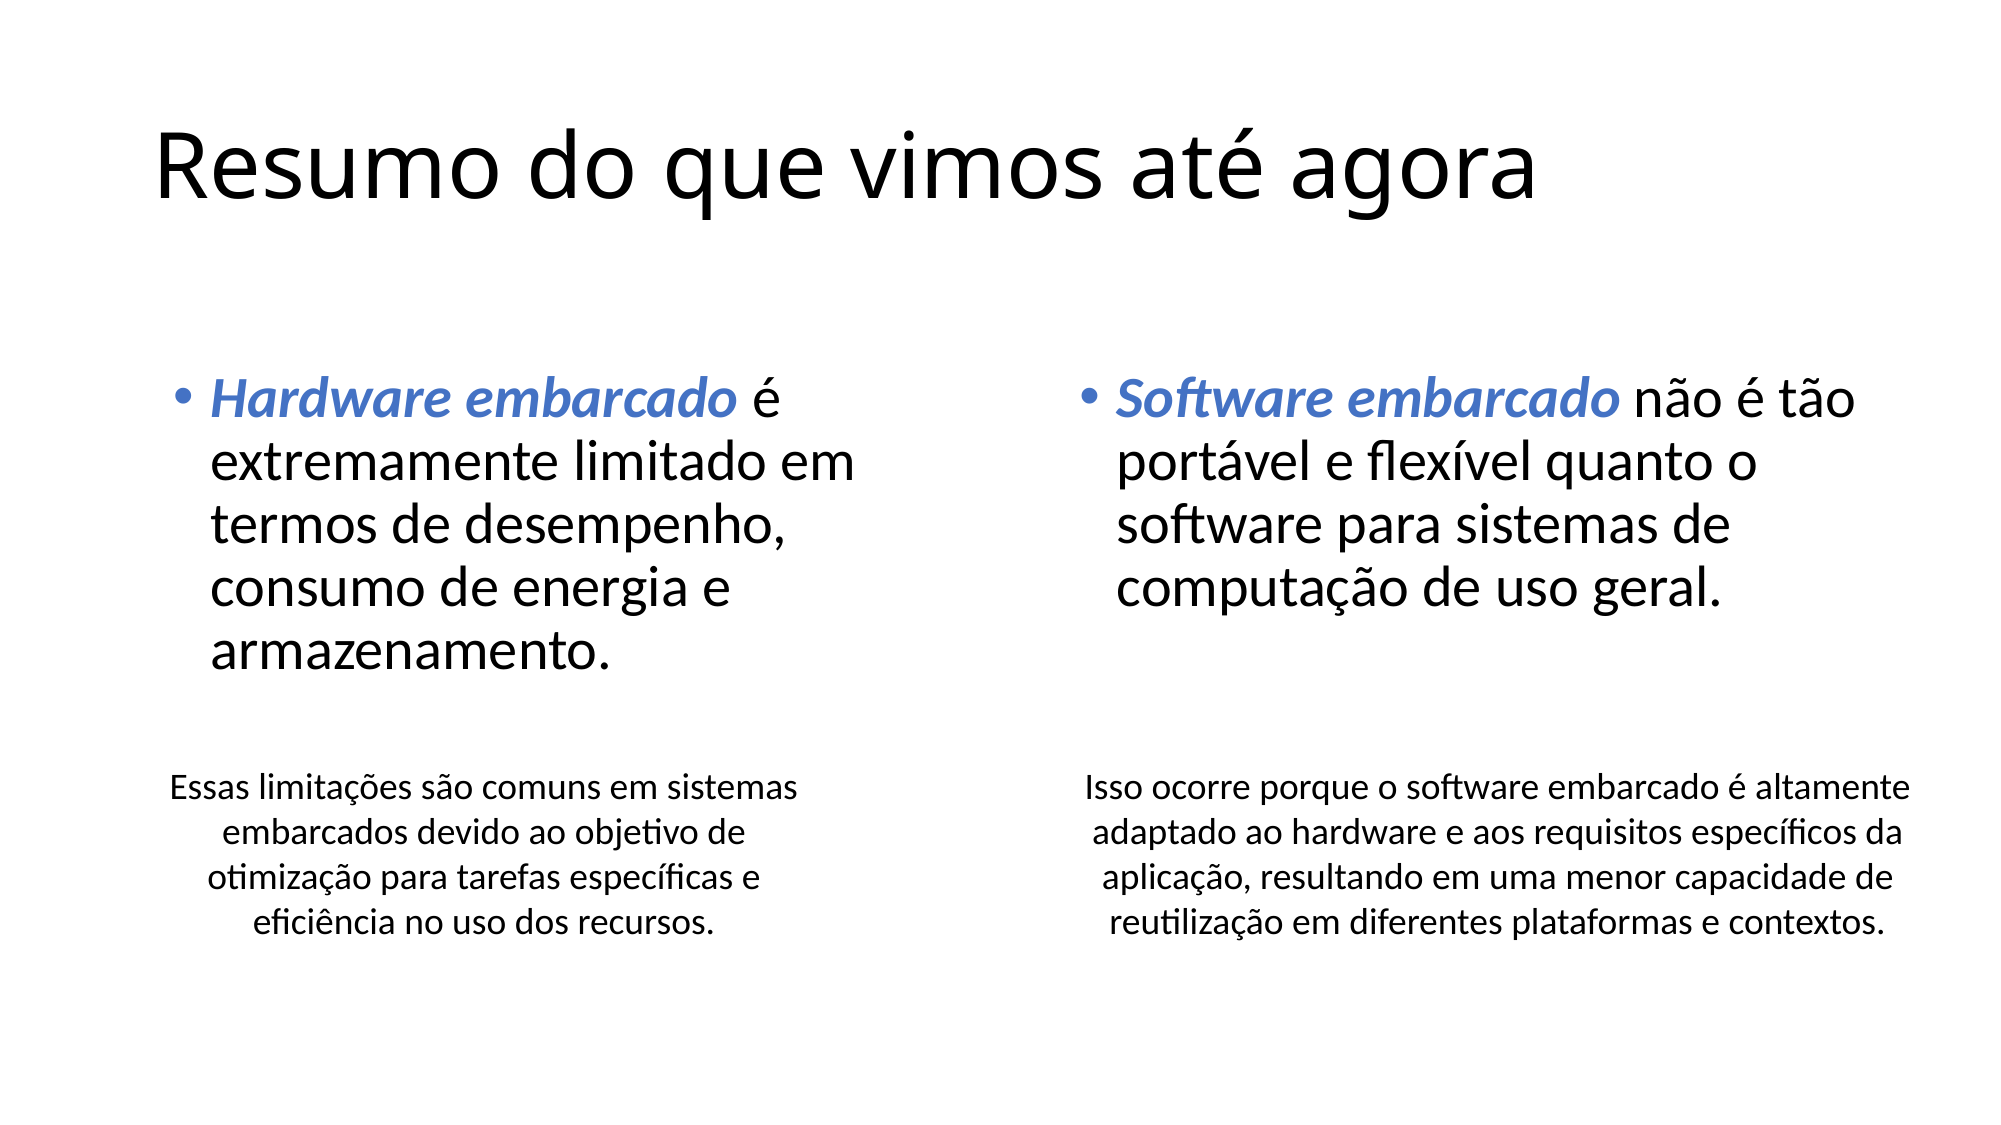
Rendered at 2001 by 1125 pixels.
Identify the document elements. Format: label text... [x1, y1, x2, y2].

text_box Essas limitações são comuns em sistemas embarcados devido ao objetivo de otimização para tarefas específicas e eficiência no uso dos recursos. [122, 754, 847, 950]
text_box Software embarcado não é tão portável e flexível quanto o software para sistemas de computação de uso geral. [1064, 360, 1886, 699]
text_box Isso ocorre porque o software embarcado é altamente adaptado ao hardware e aos requisitos específicos da aplicação, resultando em uma menor capacidade de reutilização em diferentes plataformas e contextos. [1064, 754, 1932, 950]
title Resumo do que vimos até agora [137, 59, 1863, 278]
list Hardware embarcado é extremamente limitado em termos de desempenho, consumo de energia e armazenamento. [158, 360, 1000, 699]
